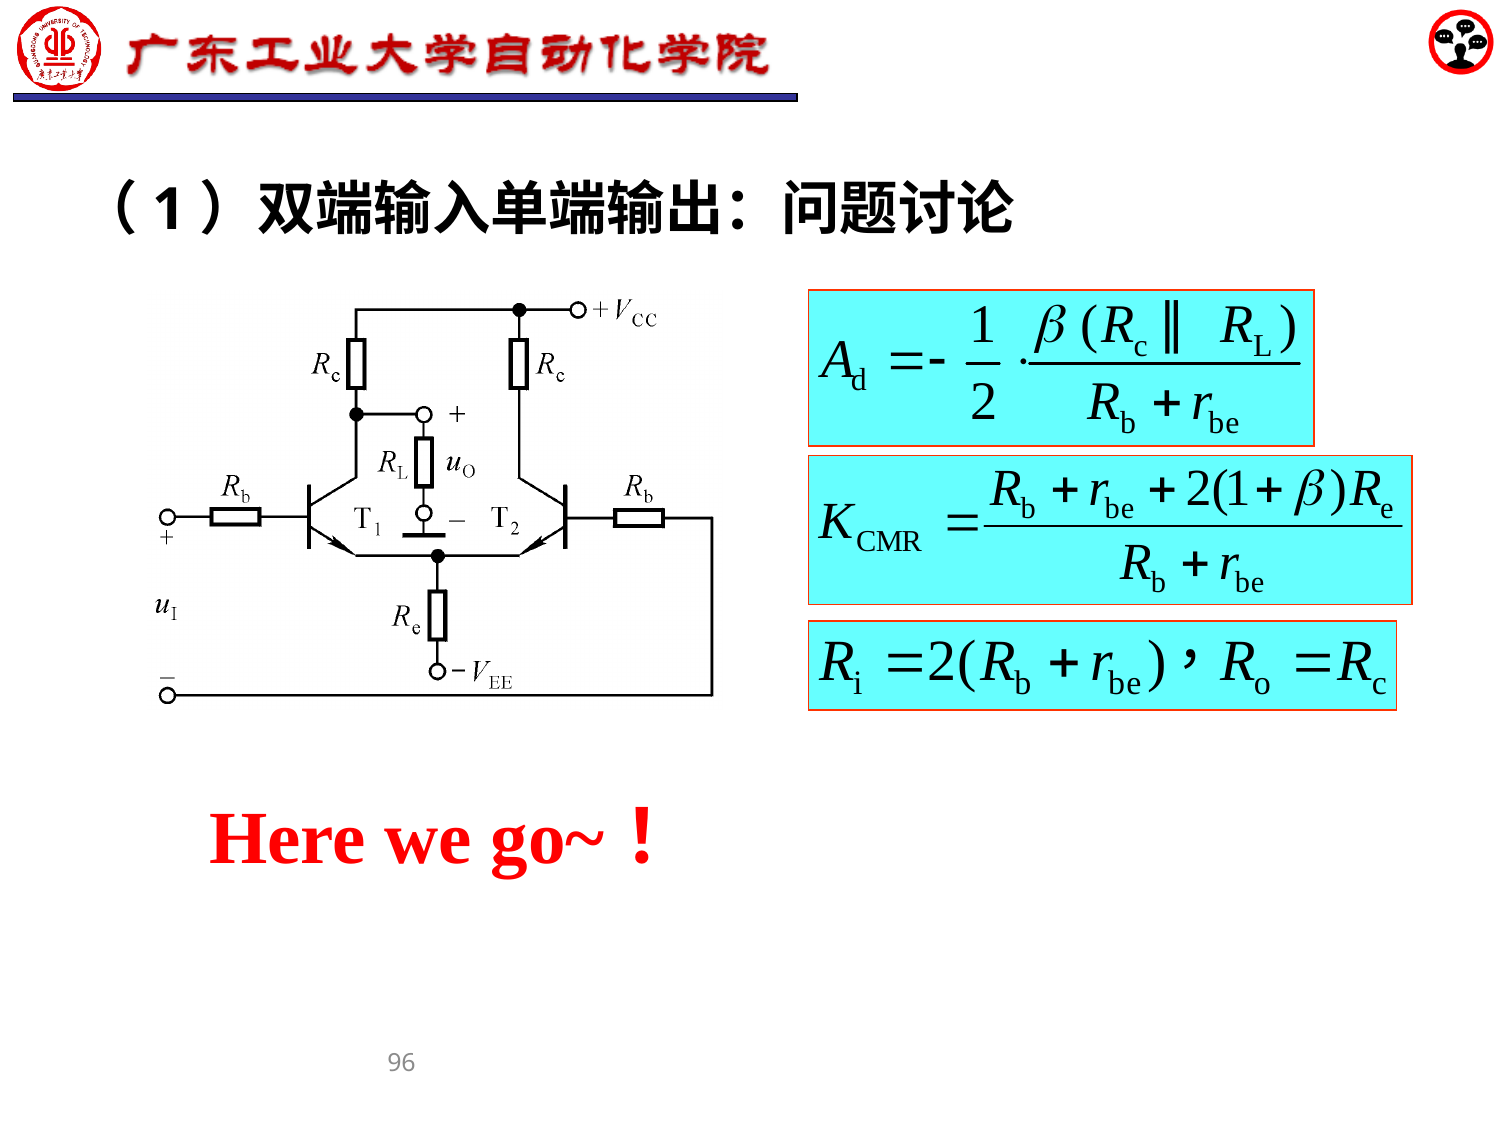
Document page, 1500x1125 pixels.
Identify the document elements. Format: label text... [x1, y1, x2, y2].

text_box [808, 621, 1396, 710]
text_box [808, 290, 1314, 446]
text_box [808, 455, 1412, 604]
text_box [147, 290, 723, 710]
picture [11, 0, 812, 101]
title （1）双端输入单端输出：问题讨论 [64, 148, 1226, 265]
slide_number 96 [80, 1024, 431, 1103]
picture [1427, 8, 1495, 75]
text_box Here we go~！ [194, 763, 1333, 886]
